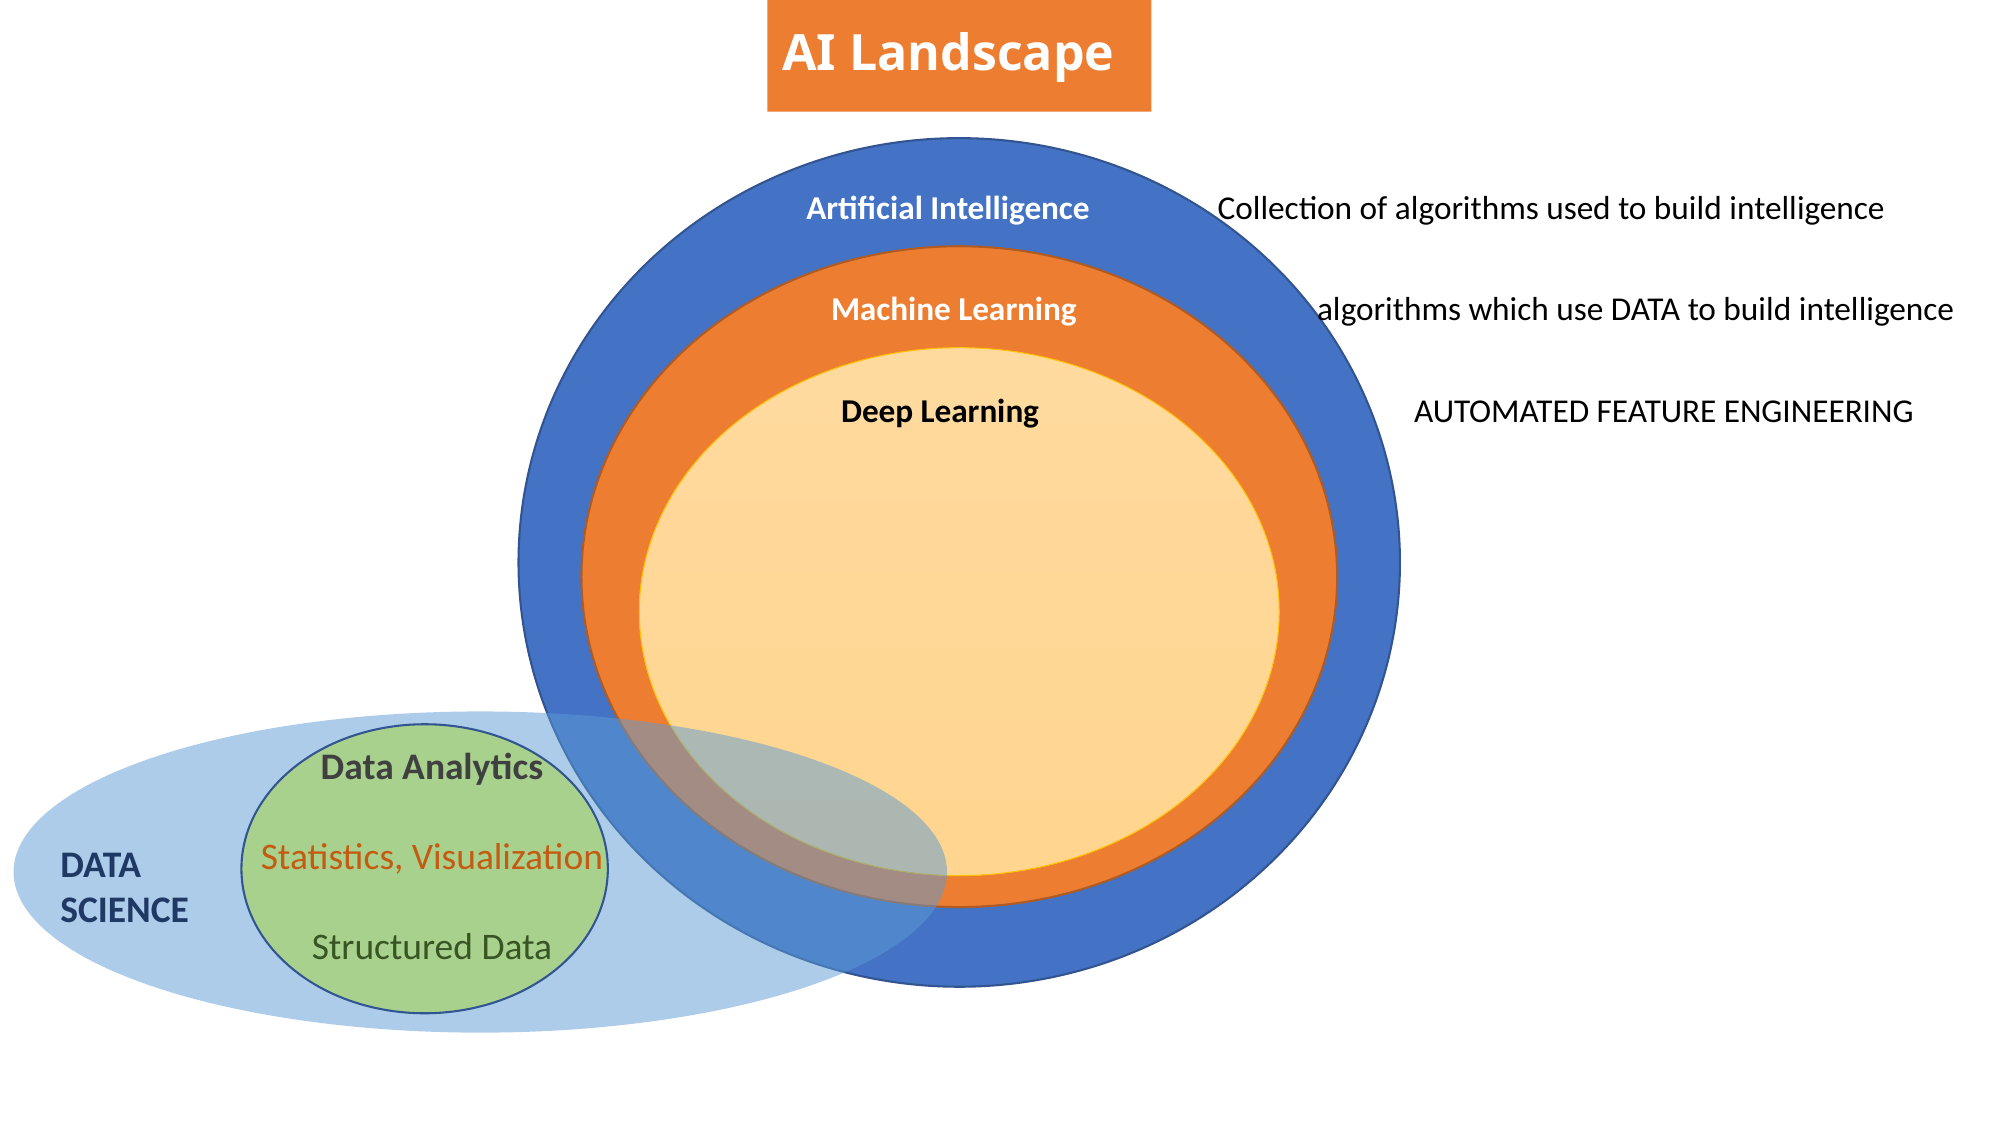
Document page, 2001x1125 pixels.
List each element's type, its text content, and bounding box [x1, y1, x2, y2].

title AI Landscape [767, 0, 1152, 112]
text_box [13, 711, 948, 1033]
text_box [518, 138, 2000, 987]
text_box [241, 724, 623, 1014]
